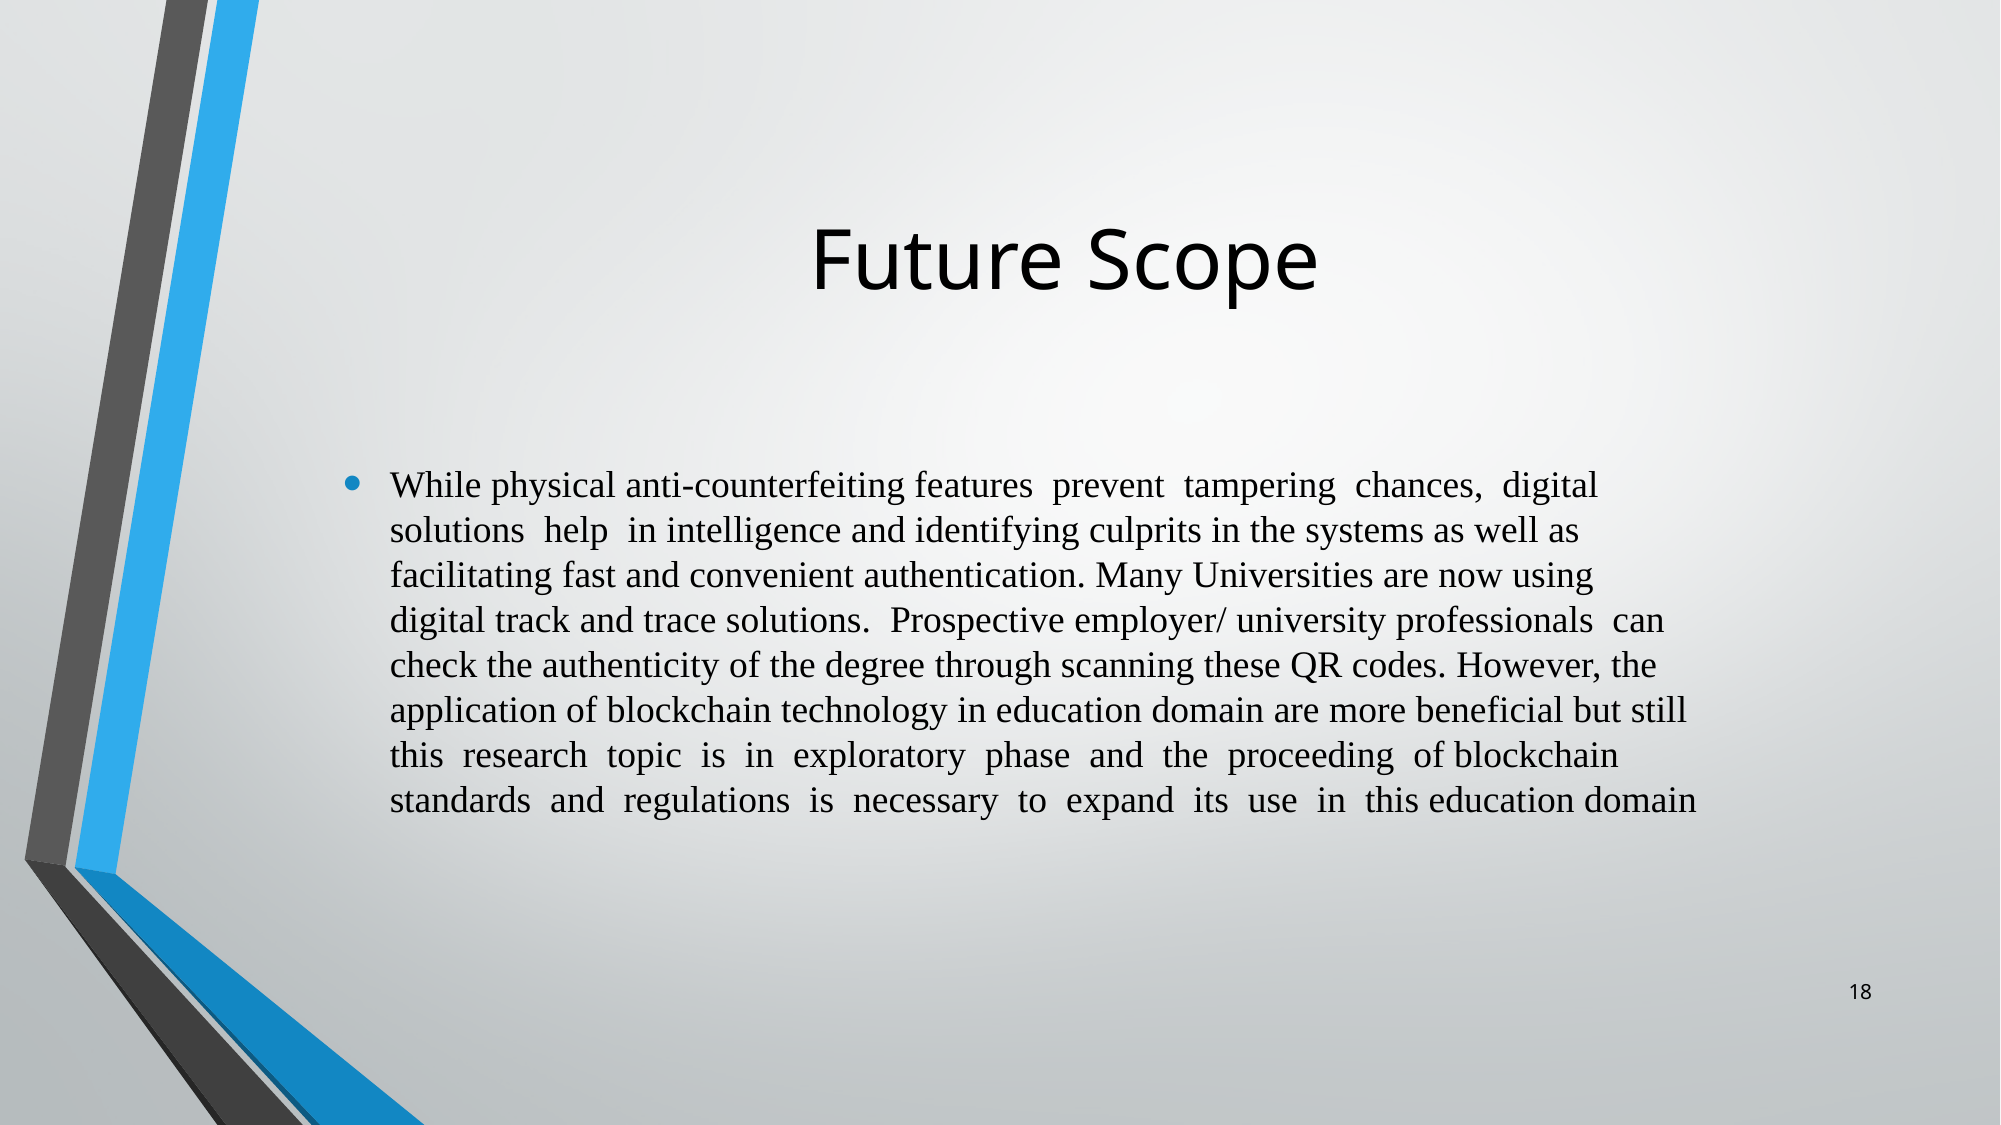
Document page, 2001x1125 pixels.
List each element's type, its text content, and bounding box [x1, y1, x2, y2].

slide_number 18 [1796, 962, 1887, 1023]
title Future Scope [243, 112, 1887, 400]
list While physical anti-counterfeiting features prevent tampering chances, digital solutions help in intelligence and identifying culprits in the systems as well as facilitating fast and convenient authentication. Many Universities are now using digital track and trace solutions. Prospective employer/ university professionals can check the authenticity of the degree through scanning these QR codes. However, the application of blockchain technology in education domain are more beneficial but still this research topic is in exploratory phase and the proceeding of blockchain standards and regulations is necessary to expand its use in this education domain [327, 383, 1715, 897]
